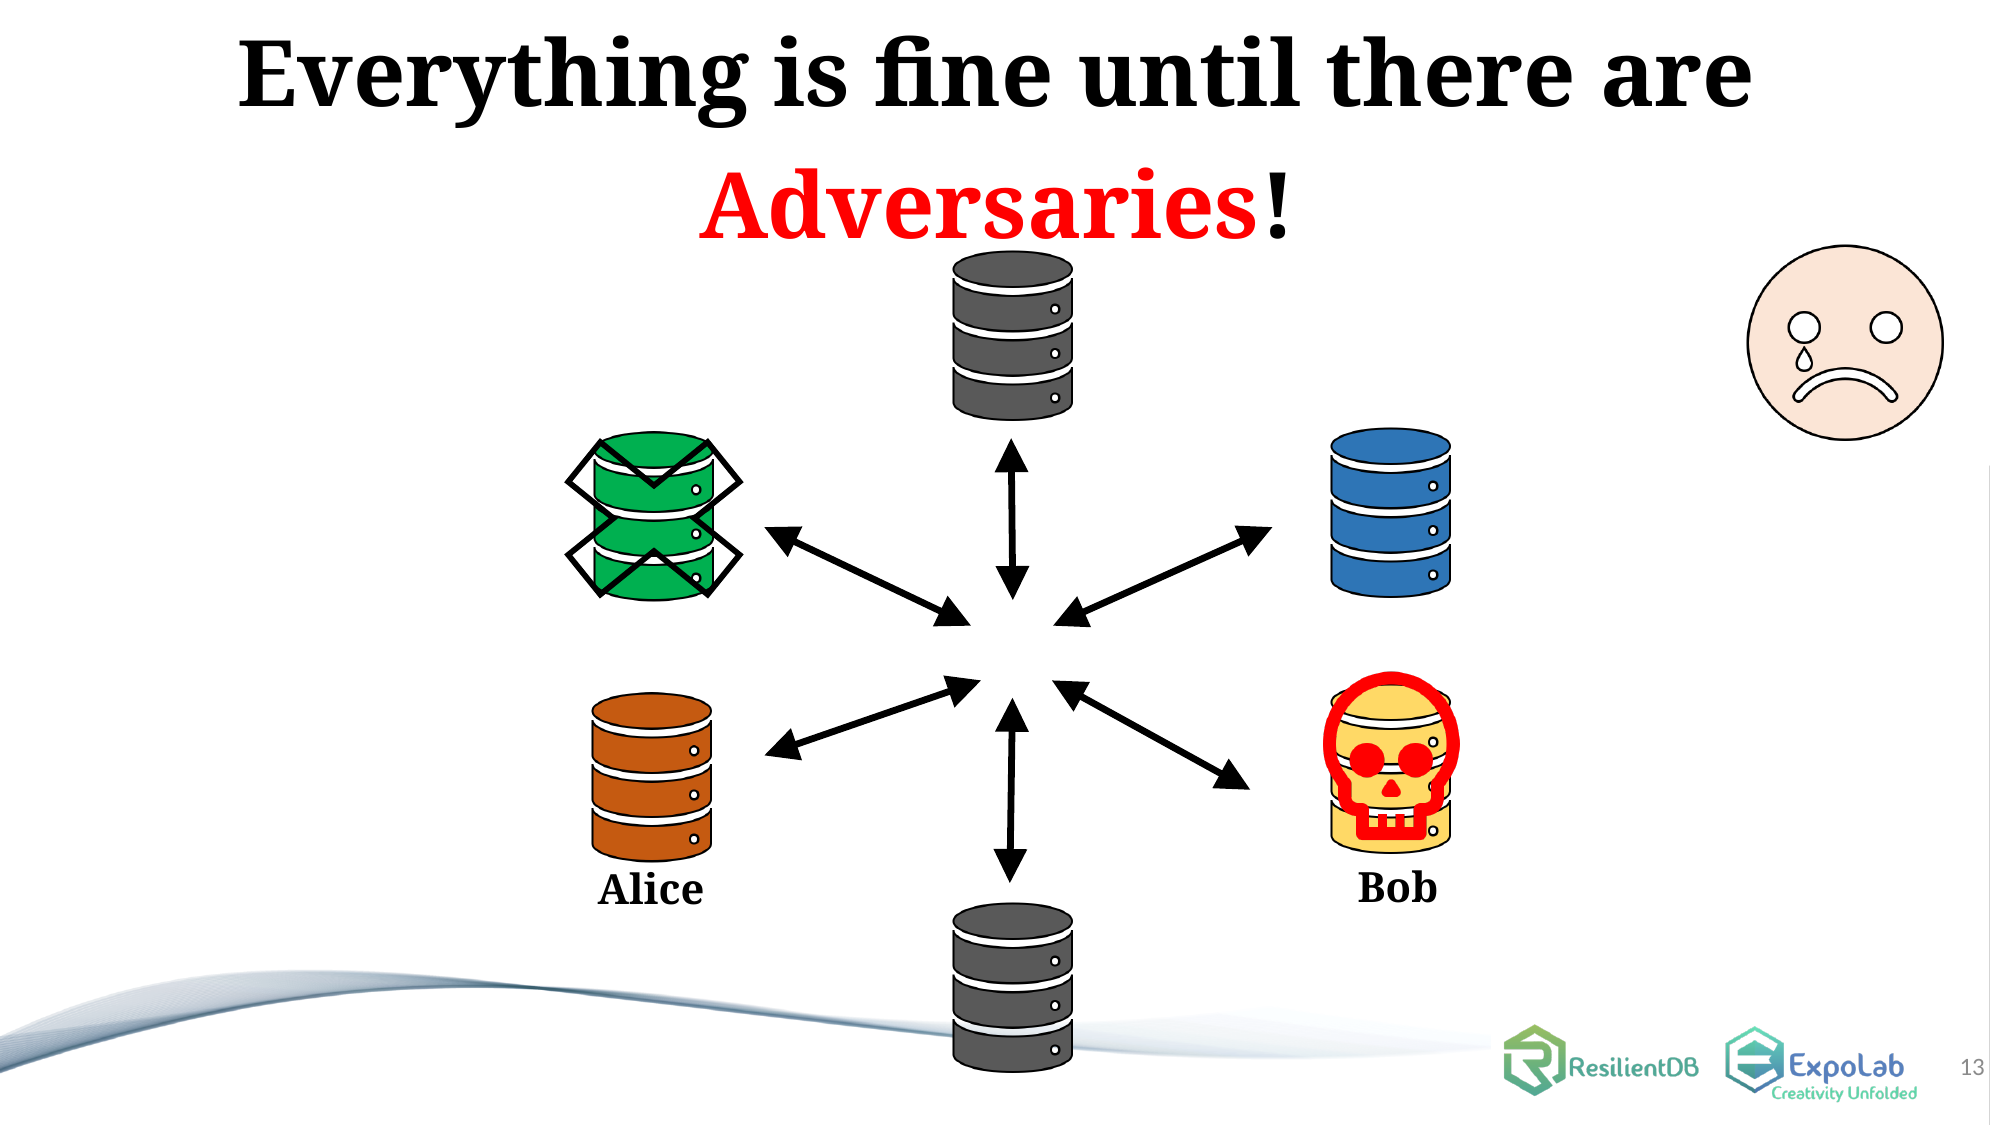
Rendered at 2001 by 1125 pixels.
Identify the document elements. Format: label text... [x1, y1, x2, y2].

text_box Bob [1309, 875, 1487, 919]
text_box Alice [562, 883, 740, 921]
picture [0, 0, 2000, 1125]
title Everything is fine until there are Adversaries! [0, 54, 1995, 195]
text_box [1009, 697, 1013, 881]
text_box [764, 527, 971, 626]
slide_number 13 [1745, 1035, 2000, 1096]
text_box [1053, 527, 1273, 626]
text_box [764, 680, 981, 756]
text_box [1051, 680, 1251, 790]
